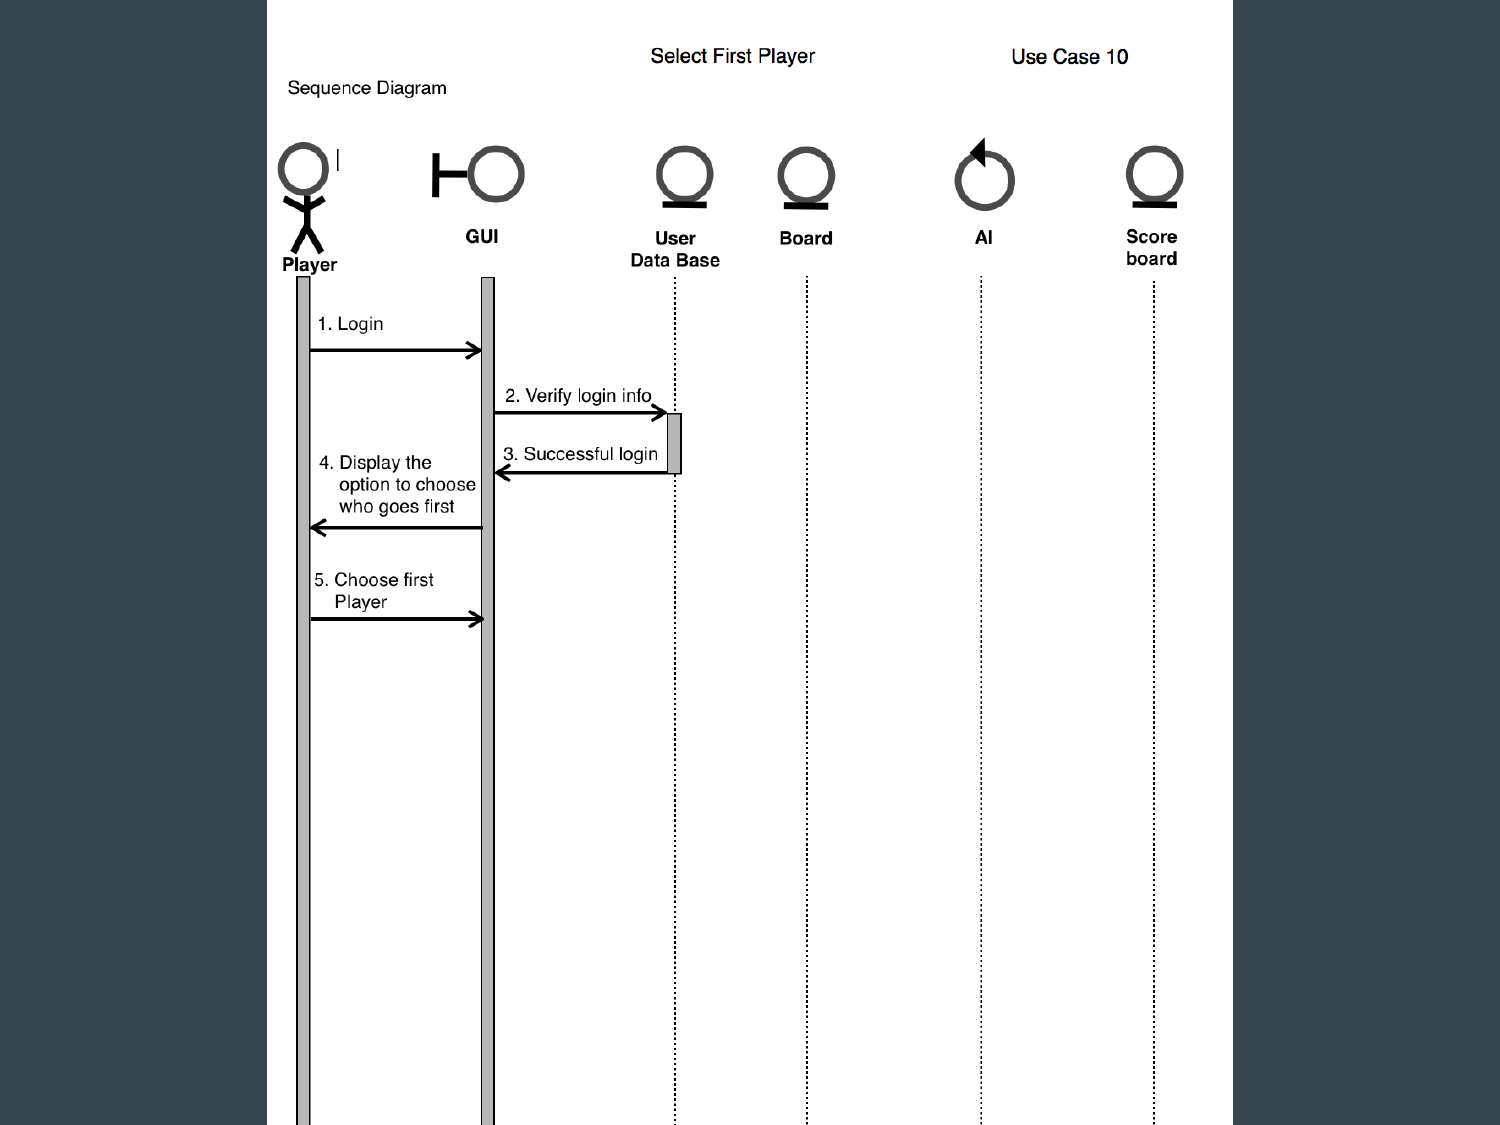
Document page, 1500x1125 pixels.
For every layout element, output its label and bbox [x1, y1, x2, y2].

picture [267, 0, 1233, 1125]
